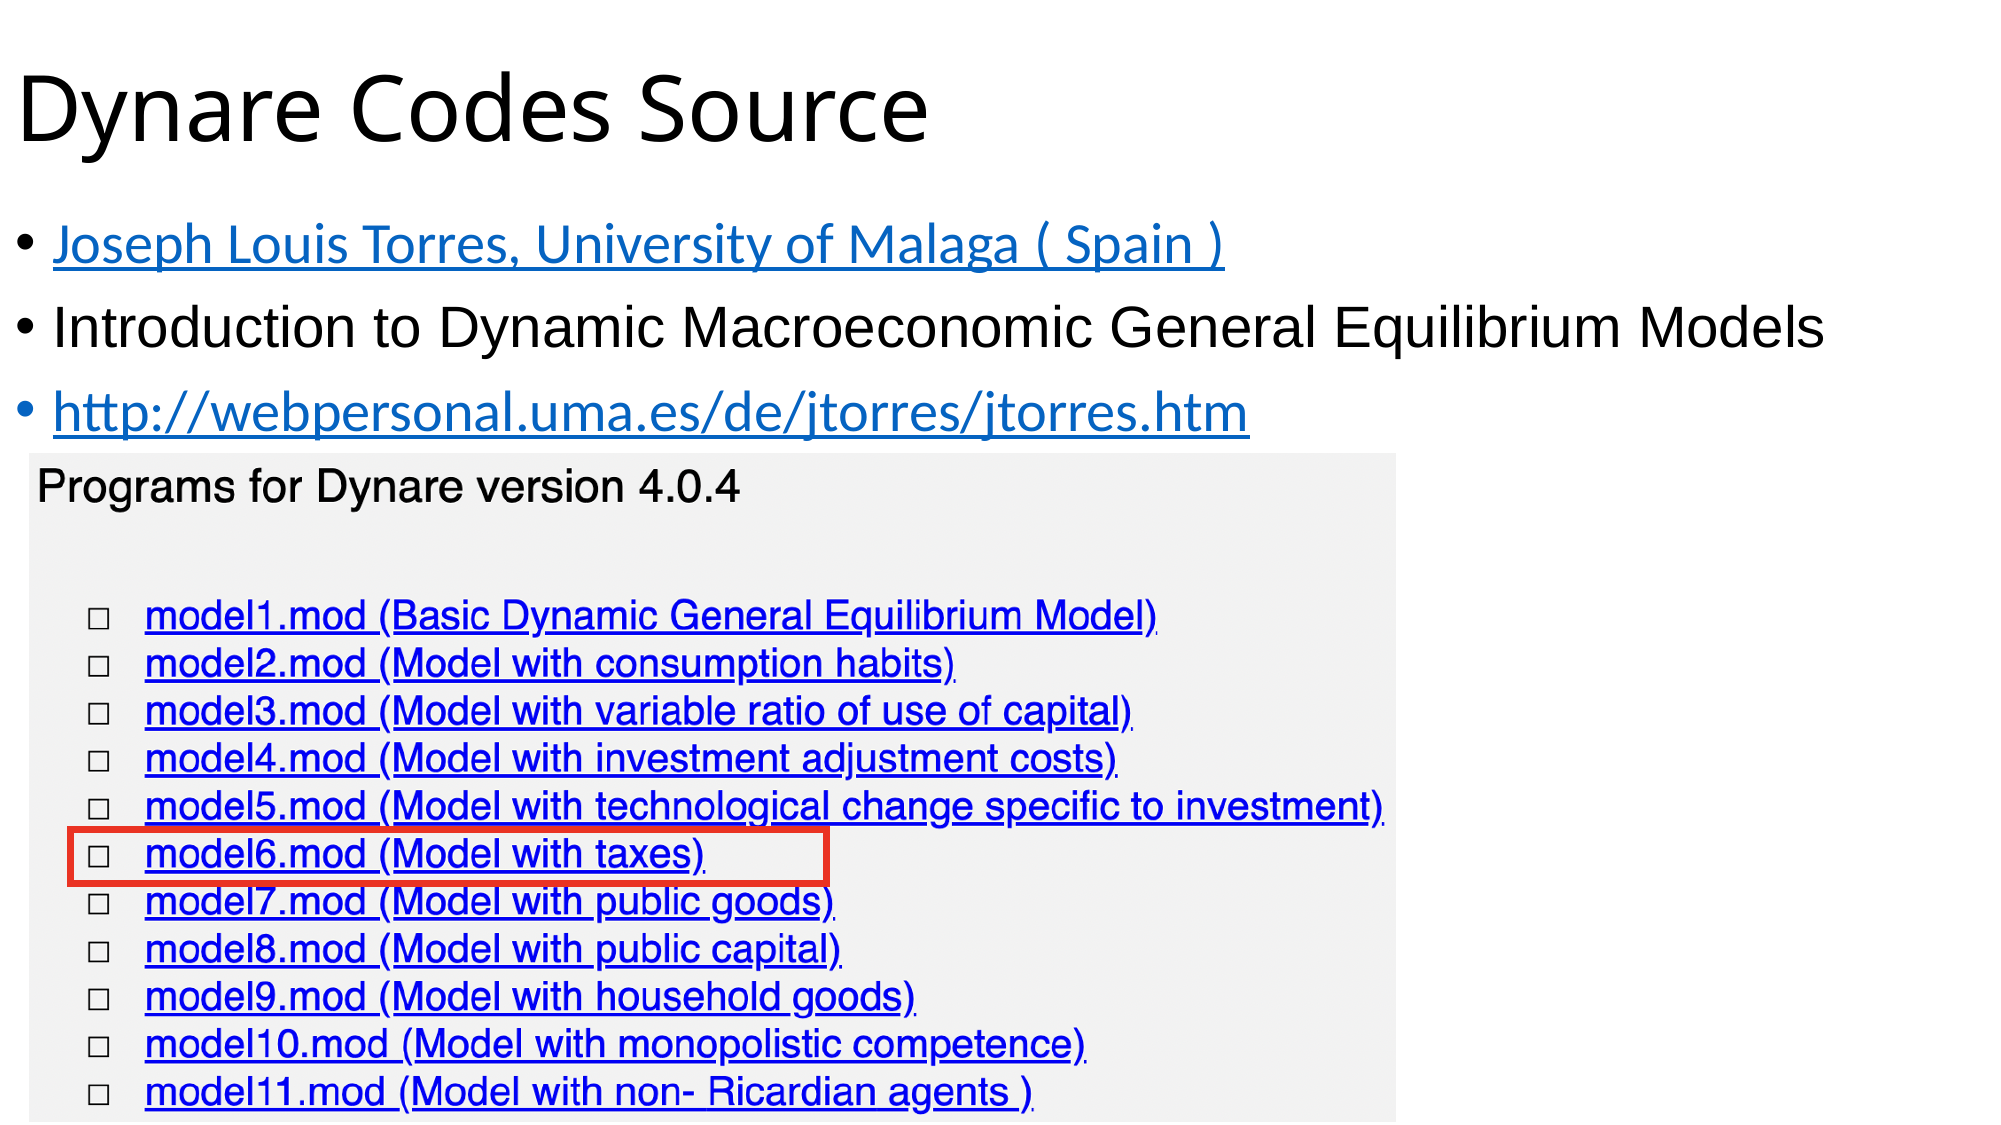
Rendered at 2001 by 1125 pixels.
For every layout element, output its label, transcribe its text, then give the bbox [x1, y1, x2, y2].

title Dynare Codes Source [0, 3, 1725, 205]
list Joseph Louis Torres, University of Malaga ( Spain ) Introduction to Dynamic Macroeconomic General Equilibrium Models http://webpersonal.uma.es/de/jtorres/jtorres.htm [0, 205, 2000, 1125]
picture [28, 453, 1396, 1122]
